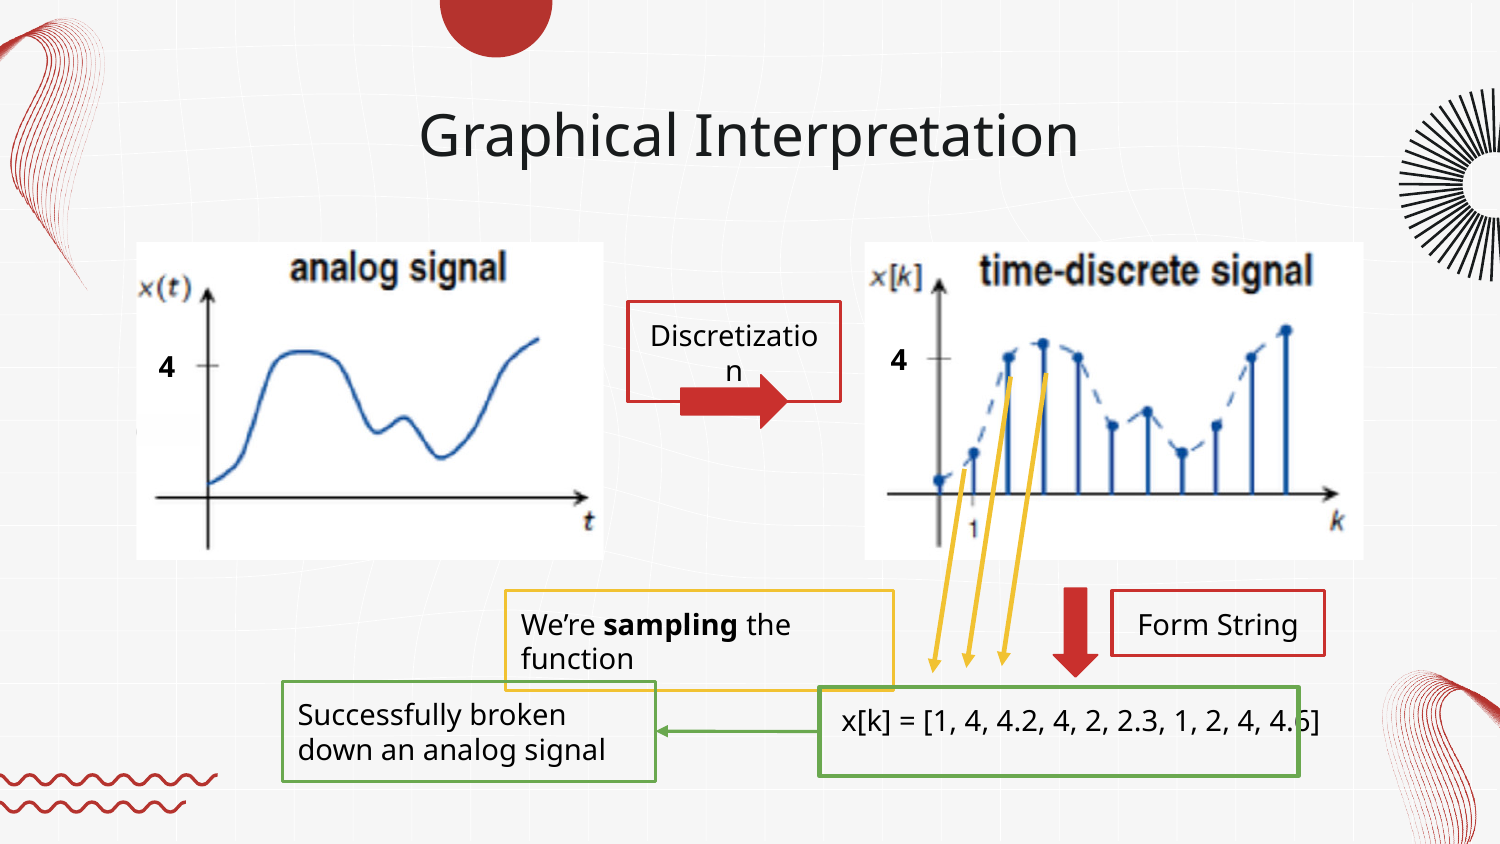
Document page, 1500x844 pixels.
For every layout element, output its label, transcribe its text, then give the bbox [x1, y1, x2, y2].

text_box Form String [1111, 590, 1325, 656]
text_box We’re sampling the function [505, 590, 894, 691]
picture [864, 242, 1500, 844]
text_box Discretization [628, 301, 841, 402]
picture [0, 0, 236, 337]
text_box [932, 468, 964, 674]
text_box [1001, 372, 1047, 667]
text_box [965, 376, 997, 669]
text_box x[k] = [1, 4, 4.2, 4, 2, 2.3, 1, 2, 4, 4.6] [826, 687, 1402, 788]
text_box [136, 242, 604, 561]
title Graphical Interpretation [118, 72, 1382, 167]
text_box Successfully broken down an analog signal [282, 681, 656, 782]
text_box [680, 402, 787, 429]
text_box [819, 687, 1299, 776]
text_box [1053, 588, 1098, 677]
